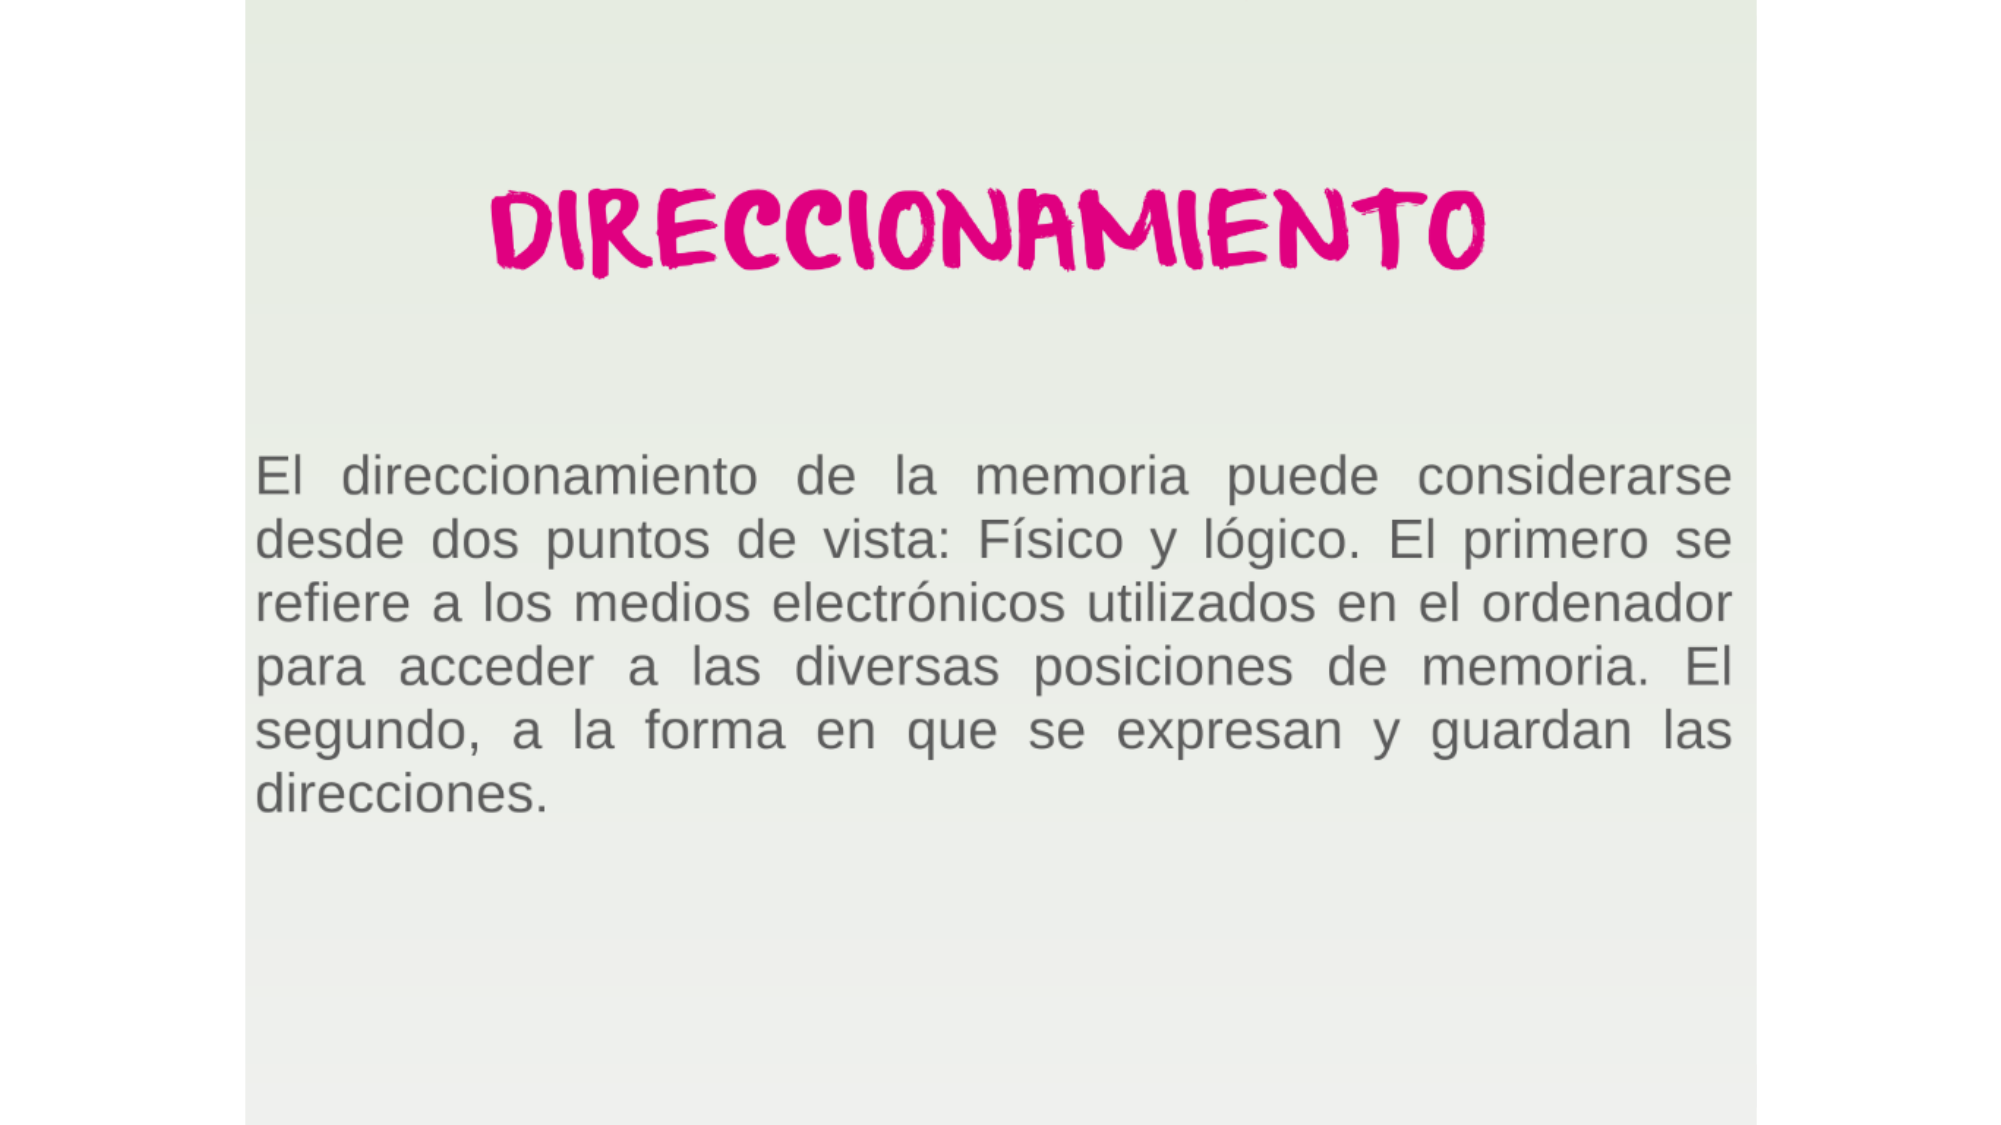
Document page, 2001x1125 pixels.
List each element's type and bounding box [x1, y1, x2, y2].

picture [245, 0, 1757, 1125]
